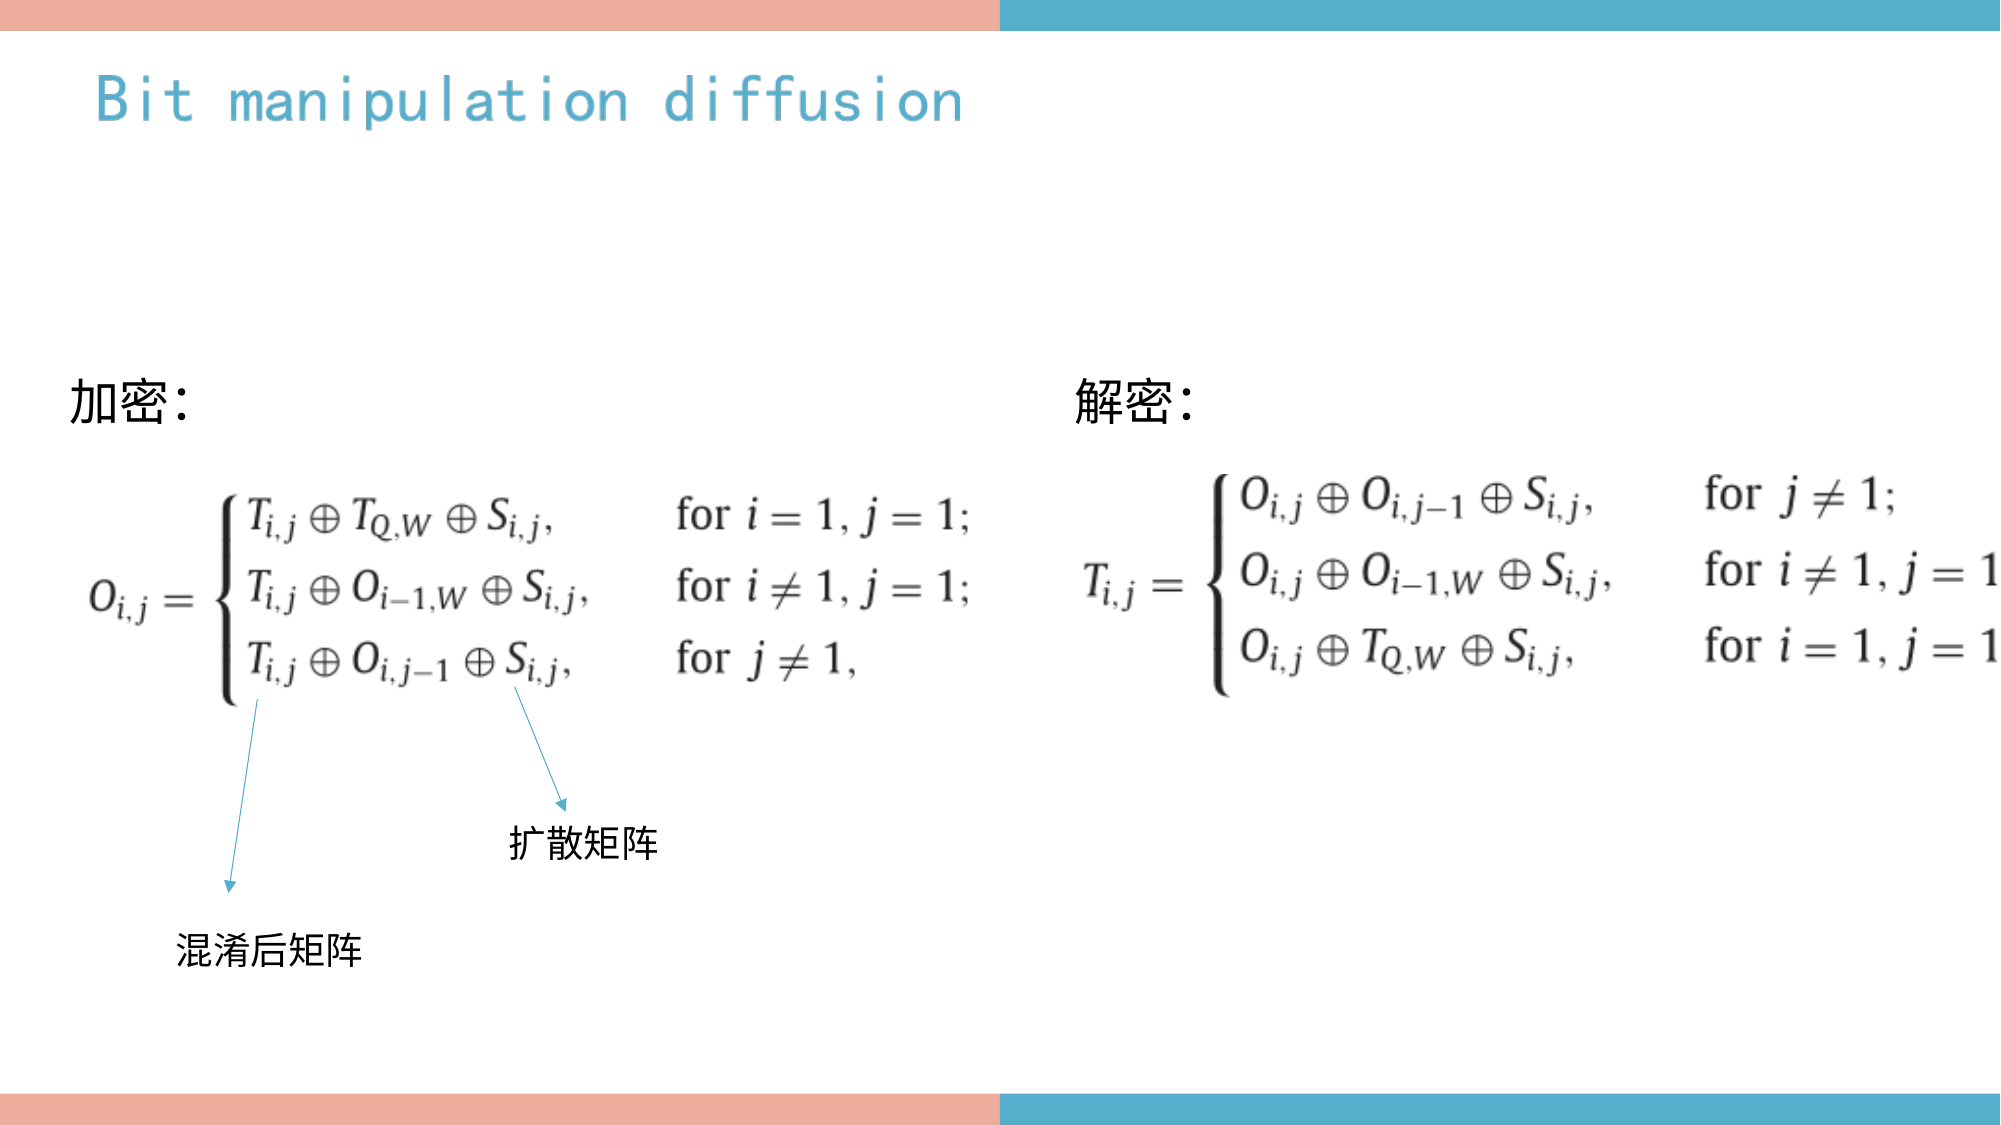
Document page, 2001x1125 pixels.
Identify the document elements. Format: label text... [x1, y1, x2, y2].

text_box 加密： [55, 363, 448, 438]
text_box 解密： [1059, 363, 1453, 438]
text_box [514, 686, 566, 812]
picture [55, 32, 1021, 174]
text_box 扩散矩阵 [494, 812, 744, 872]
picture [1020, 474, 2000, 700]
picture [55, 474, 1003, 717]
text_box 混淆后矩阵 [160, 919, 410, 979]
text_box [228, 699, 258, 894]
